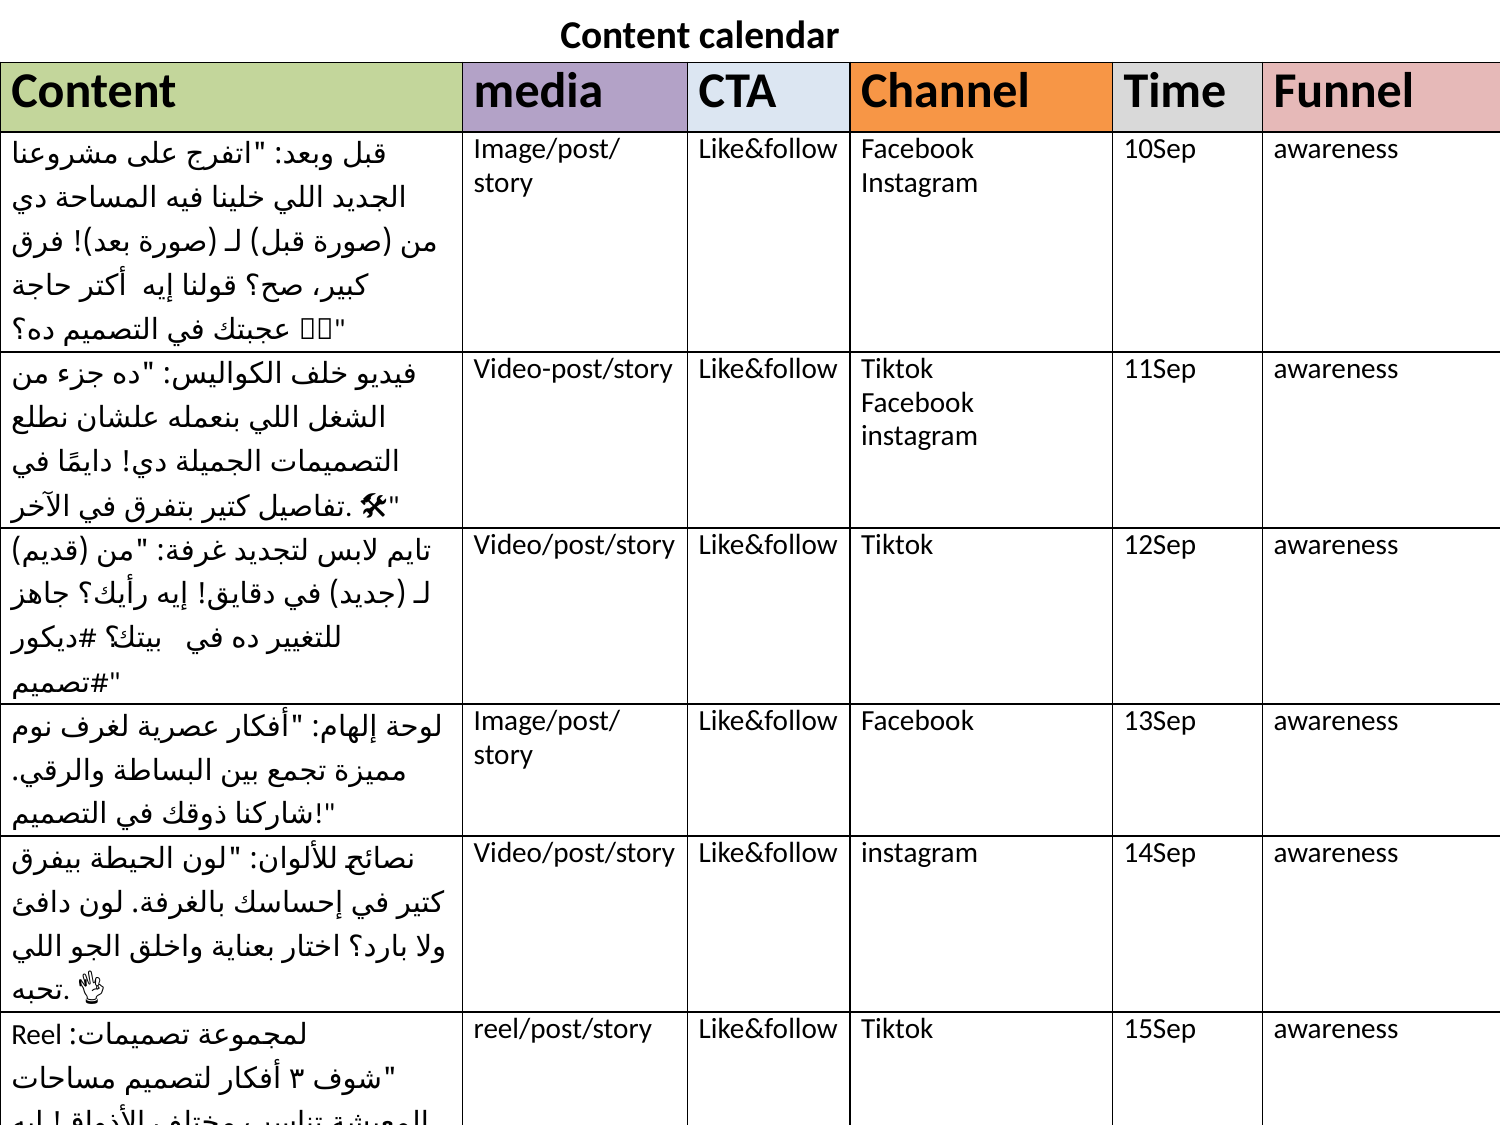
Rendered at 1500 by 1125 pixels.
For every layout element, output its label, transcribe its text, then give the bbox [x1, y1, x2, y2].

table_cell Facebook [851, 705, 1112, 835]
table_cell 14Sep [1113, 837, 1262, 1011]
table_cell 12Sep [1113, 529, 1262, 703]
table_cell Tiktok [851, 529, 1112, 703]
table_cell 15Sep [1113, 1013, 1262, 1125]
table_cell awareness [1263, 705, 1500, 835]
table_cell فيديو خلف الكواليس: "ده جزء من الشغل اللي بنعمله علشان نطلع التصميمات الجميلة دي! دايمًا في تفاصيل كتير بتفرق في الآخر. 🛠️✨" [1, 353, 462, 527]
table_header CTA [688, 63, 849, 131]
table_cell Tiktok [851, 1013, 1112, 1125]
table_cell awareness [1263, 837, 1500, 1011]
table_cell awareness [1263, 353, 1500, 527]
table_header Time [1113, 63, 1262, 131]
table_cell reel/post/story [463, 1013, 687, 1125]
table_header Channel [851, 63, 1112, 131]
table_cell awareness [1263, 529, 1500, 703]
table_cell قبل وبعد: "اتفرج على مشروعنا الجديد اللي خلينا فيه المساحة دي من (صورة قبل) لـ (صورة بعد)! فرق كبير، صح؟ قولنا إيه أكتر حاجة عجبتك في التصميم ده؟ 💬💡" [1, 133, 462, 351]
table_cell Image/post/story [463, 705, 687, 835]
title Content calendar [450, 2, 950, 62]
table_cell Like&follow [688, 529, 849, 703]
table_cell 11Sep [1113, 353, 1262, 527]
table_cell تايم لابس لتجديد غرفة: "من (قديم) لـ (جديد) في دقايق! إيه رأيك؟ جاهز للتغيير ده في بيتك؟ 🤩🏡 #ديكور #تصميم" [1, 529, 462, 703]
table_cell Facebook Instagram [851, 133, 1112, 351]
table_cell Video-post/story [463, 353, 687, 527]
table_cell awareness [1263, 1013, 1500, 1125]
table_cell Like&follow [688, 1013, 849, 1125]
table_cell Video/post/story [463, 837, 687, 1011]
table_cell awareness [1263, 133, 1500, 351]
table_header Content [1, 63, 462, 131]
table_cell Like&follow [688, 837, 849, 1011]
table_cell Like&follow [688, 705, 849, 835]
table_cell لوحة إلهام: "أفكار عصرية لغرف نوم مميزة تجمع بين البساطة والرقي. شاركنا ذوقك في التصميم!" [1, 705, 462, 835]
table_header Funnel [1263, 63, 1500, 131]
table_cell Like&follow [688, 353, 849, 527]
table_cell 13Sep [1113, 705, 1262, 835]
table_cell Reel لمجموعة تصميمات: "شوف ٣ أفكار لتصميم مساحات المعيشة تناسب مختلف الأذواق! إيه أكتر حاجة عجبتك؟ #ديكور_بيتك" [1, 1013, 462, 1125]
table_cell نصائح للألوان: "لون الحيطة بيفرق كتير في إحساسك بالغرفة. لون دافئ ولا بارد؟ اختار بعناية واخلق الجو اللي تحبه. 🎨👌" [1, 837, 462, 1011]
table_cell Image/post/story [463, 133, 687, 351]
table_cell instagram [851, 837, 1112, 1011]
table_cell Like&follow [688, 133, 849, 351]
table_cell Video/post/story [463, 529, 687, 703]
table_header media [463, 63, 687, 131]
table_cell 10Sep [1113, 133, 1262, 351]
table_cell Tiktok Facebook instagram [851, 353, 1112, 527]
